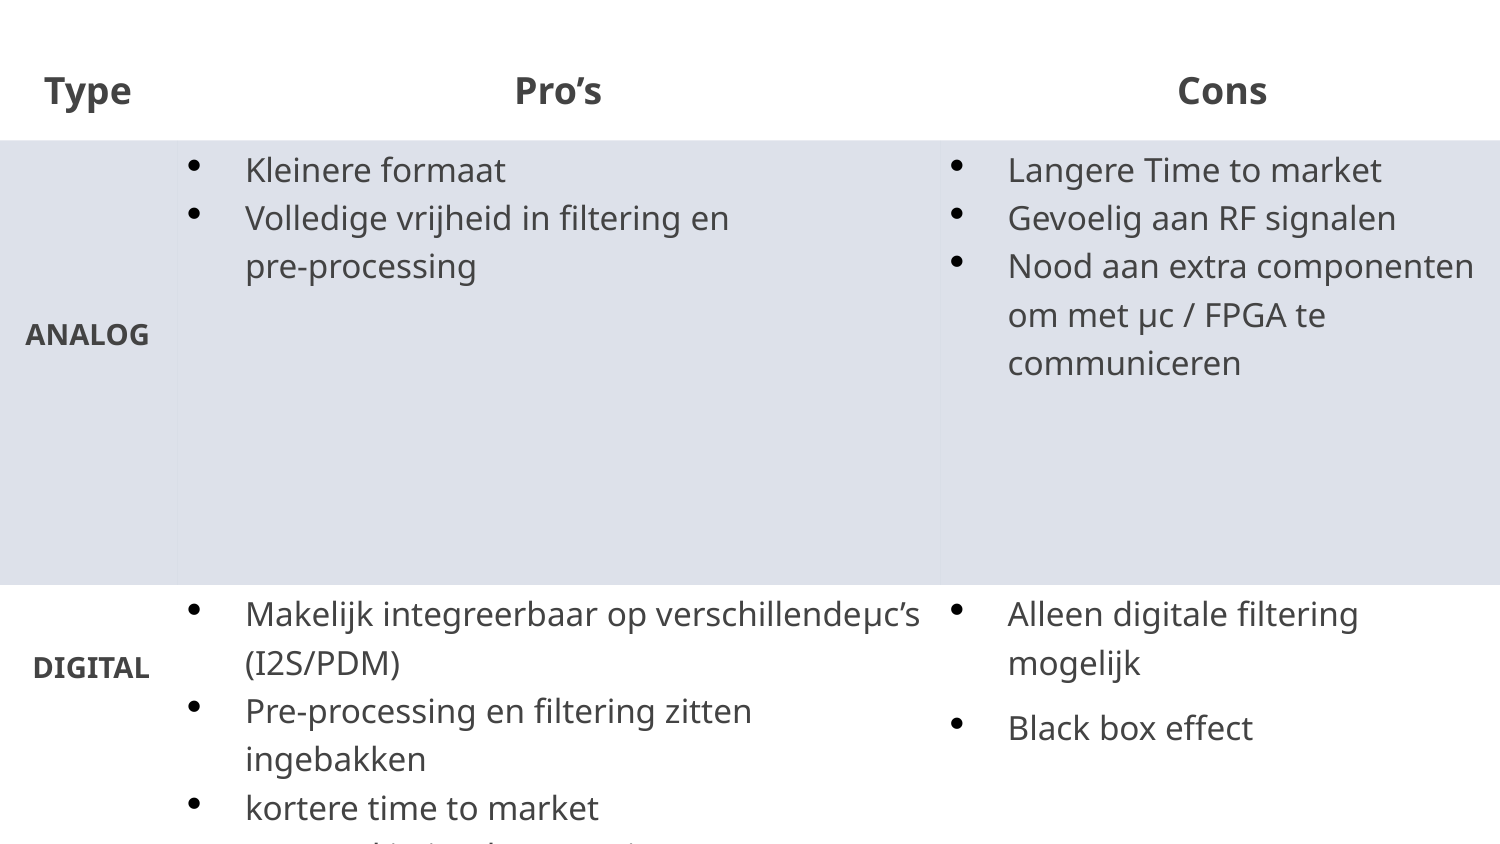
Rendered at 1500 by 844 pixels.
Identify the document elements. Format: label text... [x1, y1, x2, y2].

table_cell Alleen digitale filtering mogelijk Black box effect [940, 585, 1500, 844]
table_cell Langere Time to market Gevoelig aan RF signalen Nood aan extra componenten om met µc / FPGA te communiceren [940, 140, 1500, 585]
table_header Type [0, 55, 177, 140]
table_cell DIGITAL [0, 585, 177, 844]
table_cell ANALOG [0, 140, 177, 585]
table_header Cons [940, 55, 1500, 140]
table_cell Makelijk integreerbaar op verschillendeµc’s (I2S/PDM) Pre-processing en filtering zitten ingebakken kortere time to market Eenvoud in implementatie [177, 585, 940, 844]
table_header Pro’s [177, 55, 940, 140]
table_cell Kleinere formaat Volledige vrijheid in filtering en pre-processing [177, 140, 940, 585]
